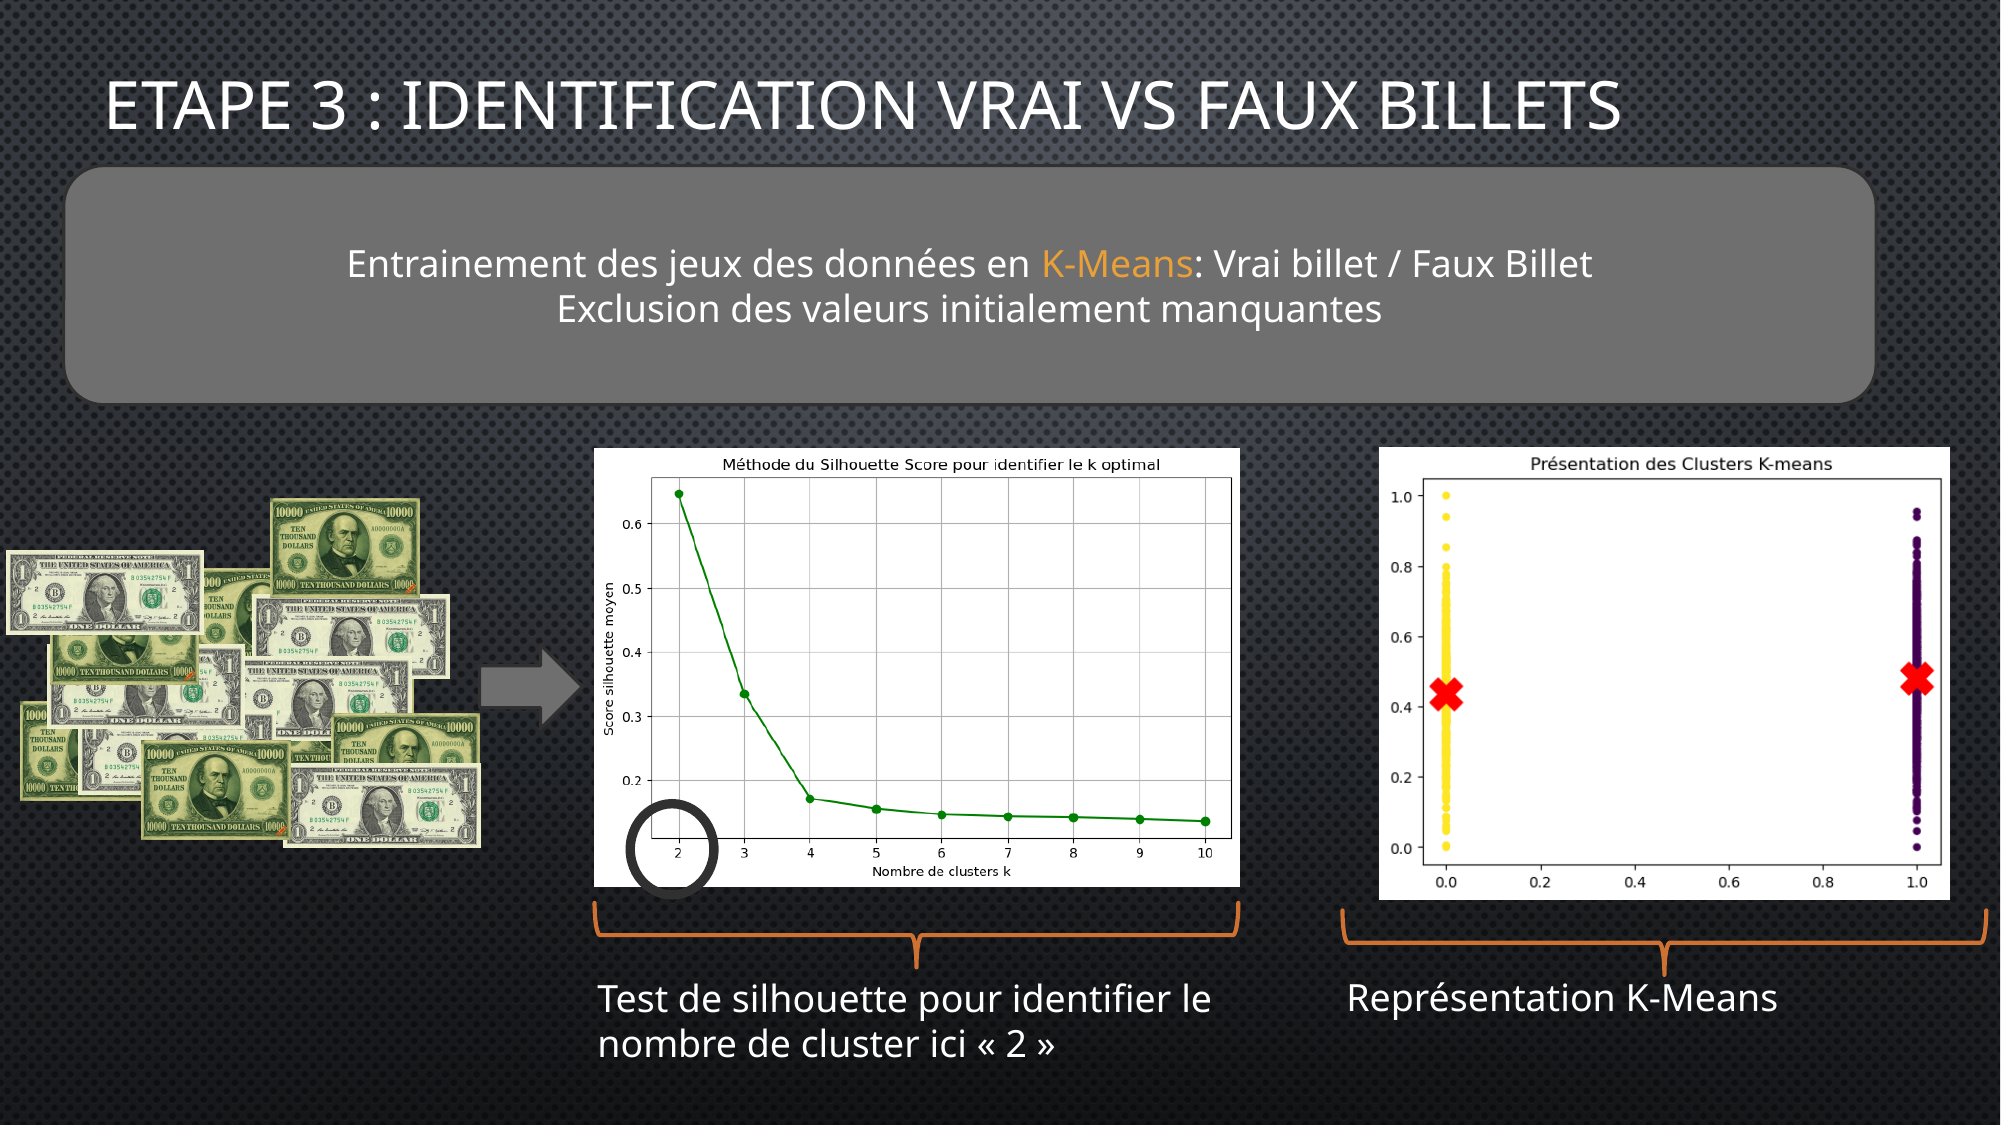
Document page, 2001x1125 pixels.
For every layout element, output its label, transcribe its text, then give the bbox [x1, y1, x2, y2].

picture [6, 498, 481, 849]
title Etape 3 : Identification vrai vs faux billets [88, 29, 1902, 176]
picture [1378, 447, 1950, 900]
text_box [478, 643, 584, 731]
text_box Test de silhouette pour identifier le nombre de cluster ici « 2 » [582, 967, 1248, 1073]
text_box Représentation K-Means [1331, 966, 1997, 1026]
picture [594, 448, 1241, 887]
text_box Entrainement des jeux des données en K-Means: Vrai billet / Faux Billet Exclusion des valeurs initialement manquantes [62, 164, 1878, 407]
text_box [1340, 908, 1989, 966]
text_box [646, 887, 699, 897]
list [20, 701, 141, 801]
text_box [592, 900, 1241, 967]
